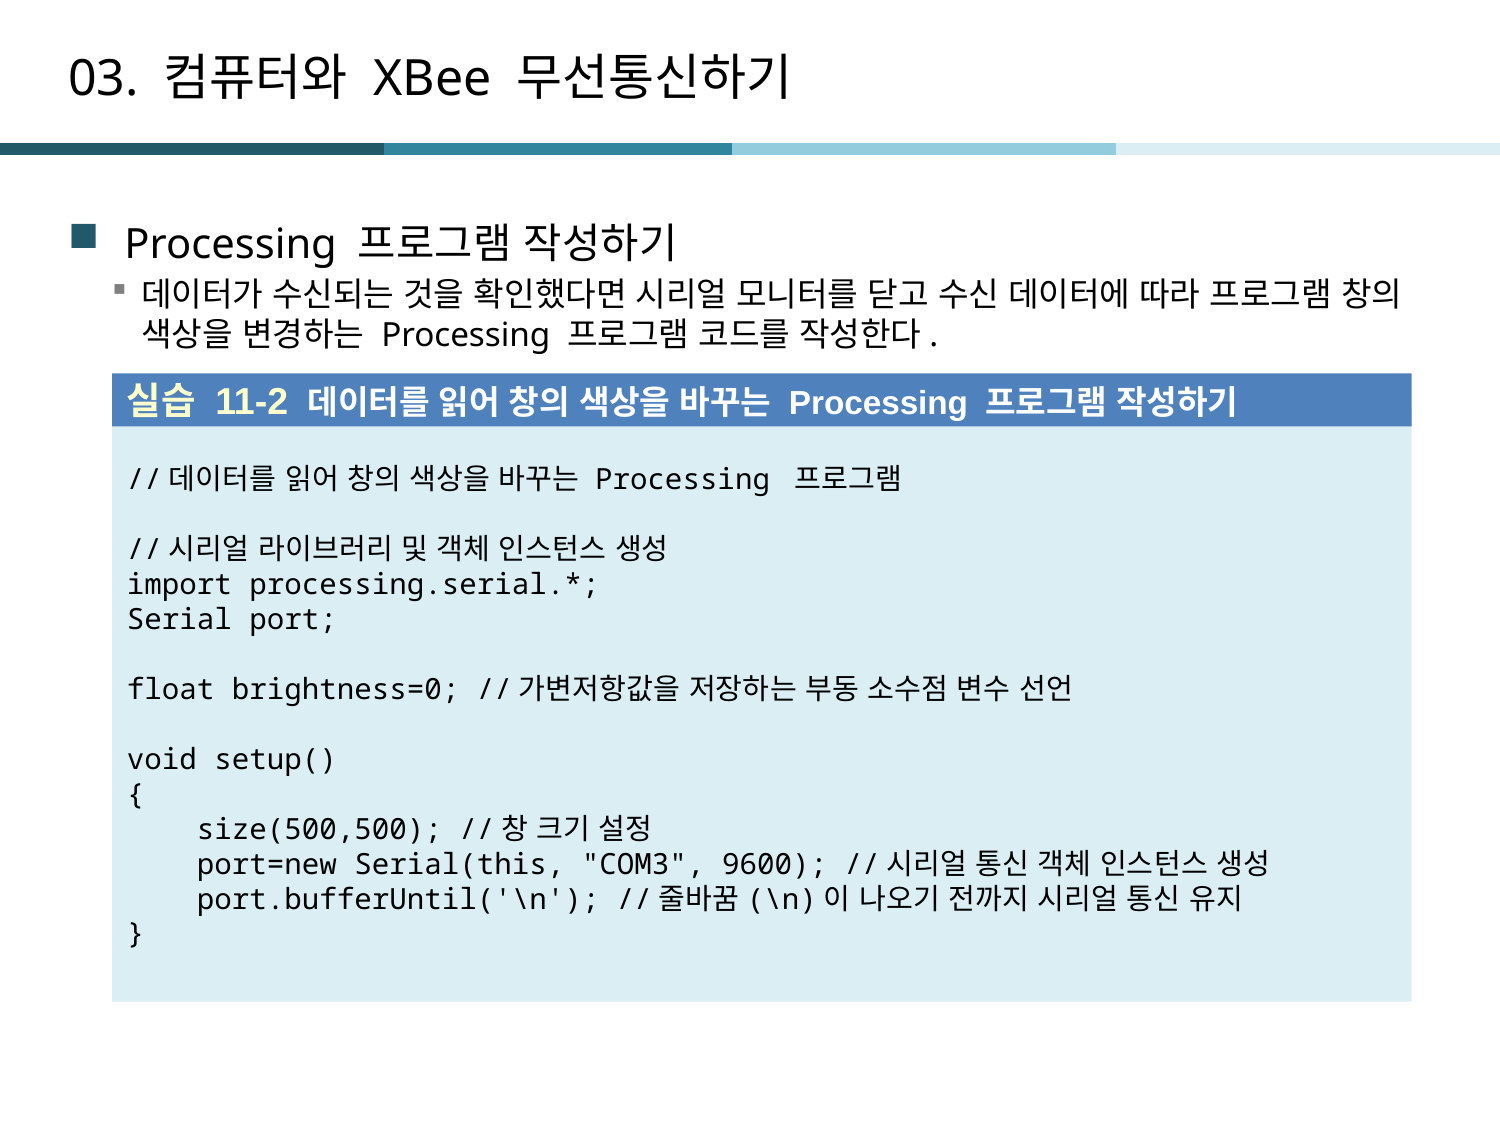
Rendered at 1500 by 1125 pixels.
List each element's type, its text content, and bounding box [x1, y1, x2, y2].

title 03. 컴퓨터와 XBee 무선통신하기 [53, 30, 1459, 121]
list Processing 프로그램 작성하기 데이터가 수신되는 것을 확인했다면 시리얼 모니터를 닫고 수신 데이터에 따라 프로그램 창의 색상을 변경하는 Processing 프로그램 코드를 작성한다. [53, 184, 1447, 1071]
text_box 실습 11-2 데이터를 읽어 창의 색상을 바꾸는 Processing 프로그램 작성하기 [112, 373, 1412, 427]
text_box //데이터를 읽어 창의 색상을 바꾸는 Processing 프로그램 //시리얼 라이브러리 및 객체 인스턴스 생성 import processing.serial.*; Serial port; float brightness=0; //가변저항값을 저장하는 부동 소수점 변수 선언 void setup() { size(500,500); //창 크기 설정 port=new Serial(this, "COM3", 9600); //시리얼 통신 객체 인스턴스 생성 port.bufferUntil('\n'); //줄바꿈(\n)이 나오기 전까지 시리얼 통신 유지 } [112, 427, 1412, 1002]
